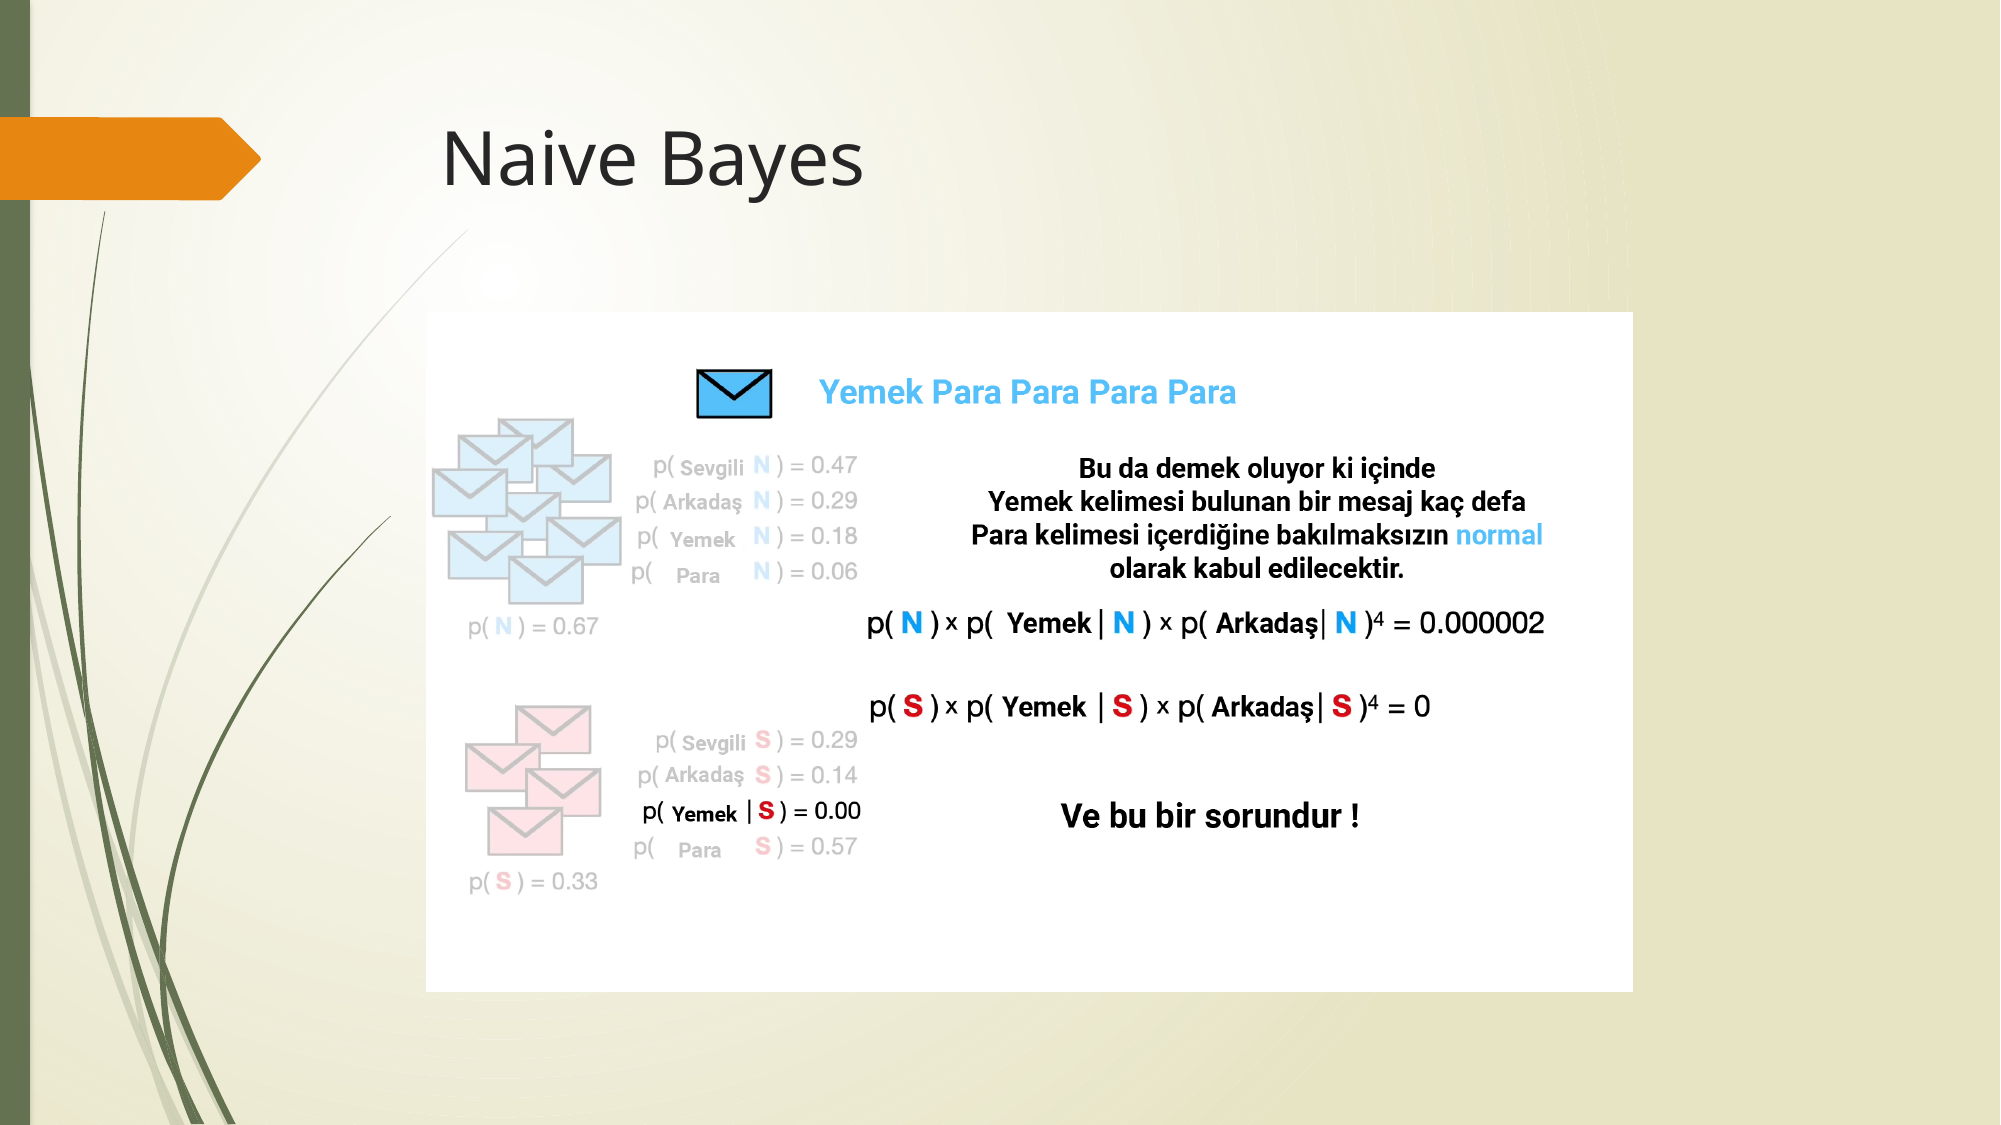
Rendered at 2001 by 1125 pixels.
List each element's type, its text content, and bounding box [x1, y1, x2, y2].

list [425, 312, 1634, 992]
title Naive Bayes [425, 102, 1888, 313]
